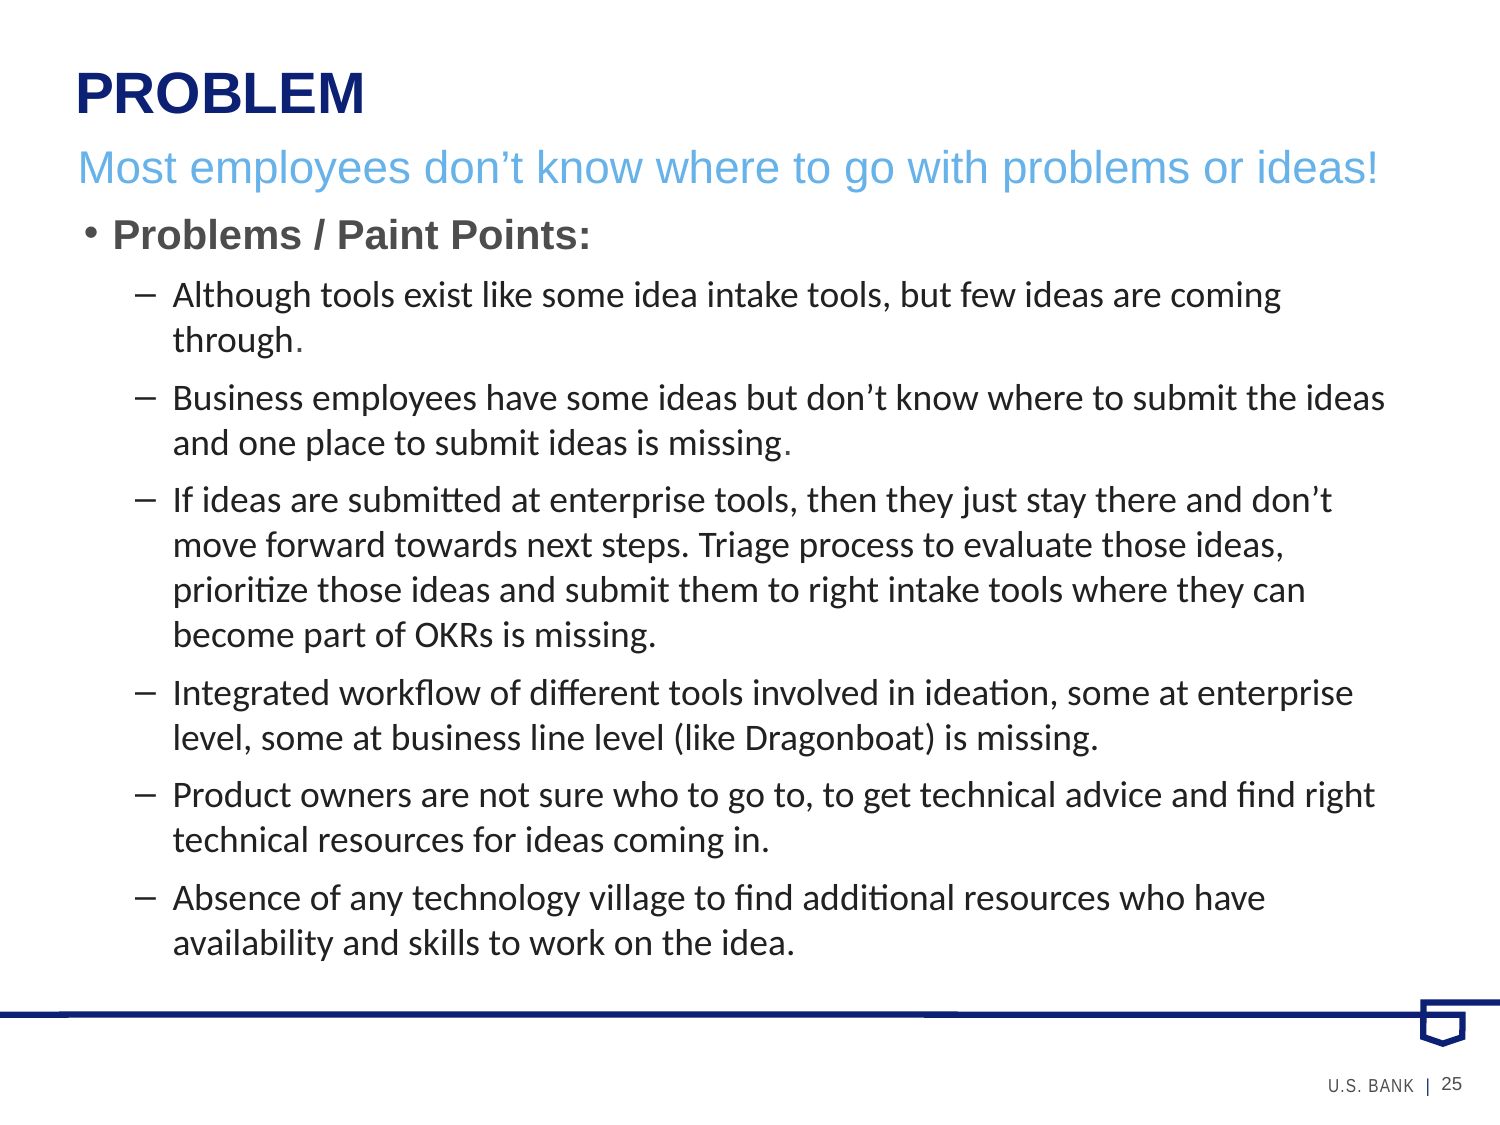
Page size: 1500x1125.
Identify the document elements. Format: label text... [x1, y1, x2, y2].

list Problems / Paint Points: Although tools exist like some idea intake tools, but few ideas are coming through. Business employees have some ideas but don’t know where to submit the ideas and one place to submit ideas is missing. If ideas are submitted at enterprise tools, then they just stay there and don’t move forward towards next steps. Triage process to evaluate those ideas, prioritize those ideas and submit them to right intake tools where they can become part of OKRs is missing. Integrated workflow of different tools involved in ideation, some at enterprise level, some at business line level (like Dragonboat) is missing. Product owners are not sure who to go to, to get technical advice and find right technical resources for ideas coming in. Absence of any technology village to find additional resources who have availability and skills to work on the idea. [75, 200, 1421, 975]
list Most employees don’t know where to go with problems or ideas! [70, 95, 1421, 200]
title PROBLEM [75, 37, 1425, 125]
